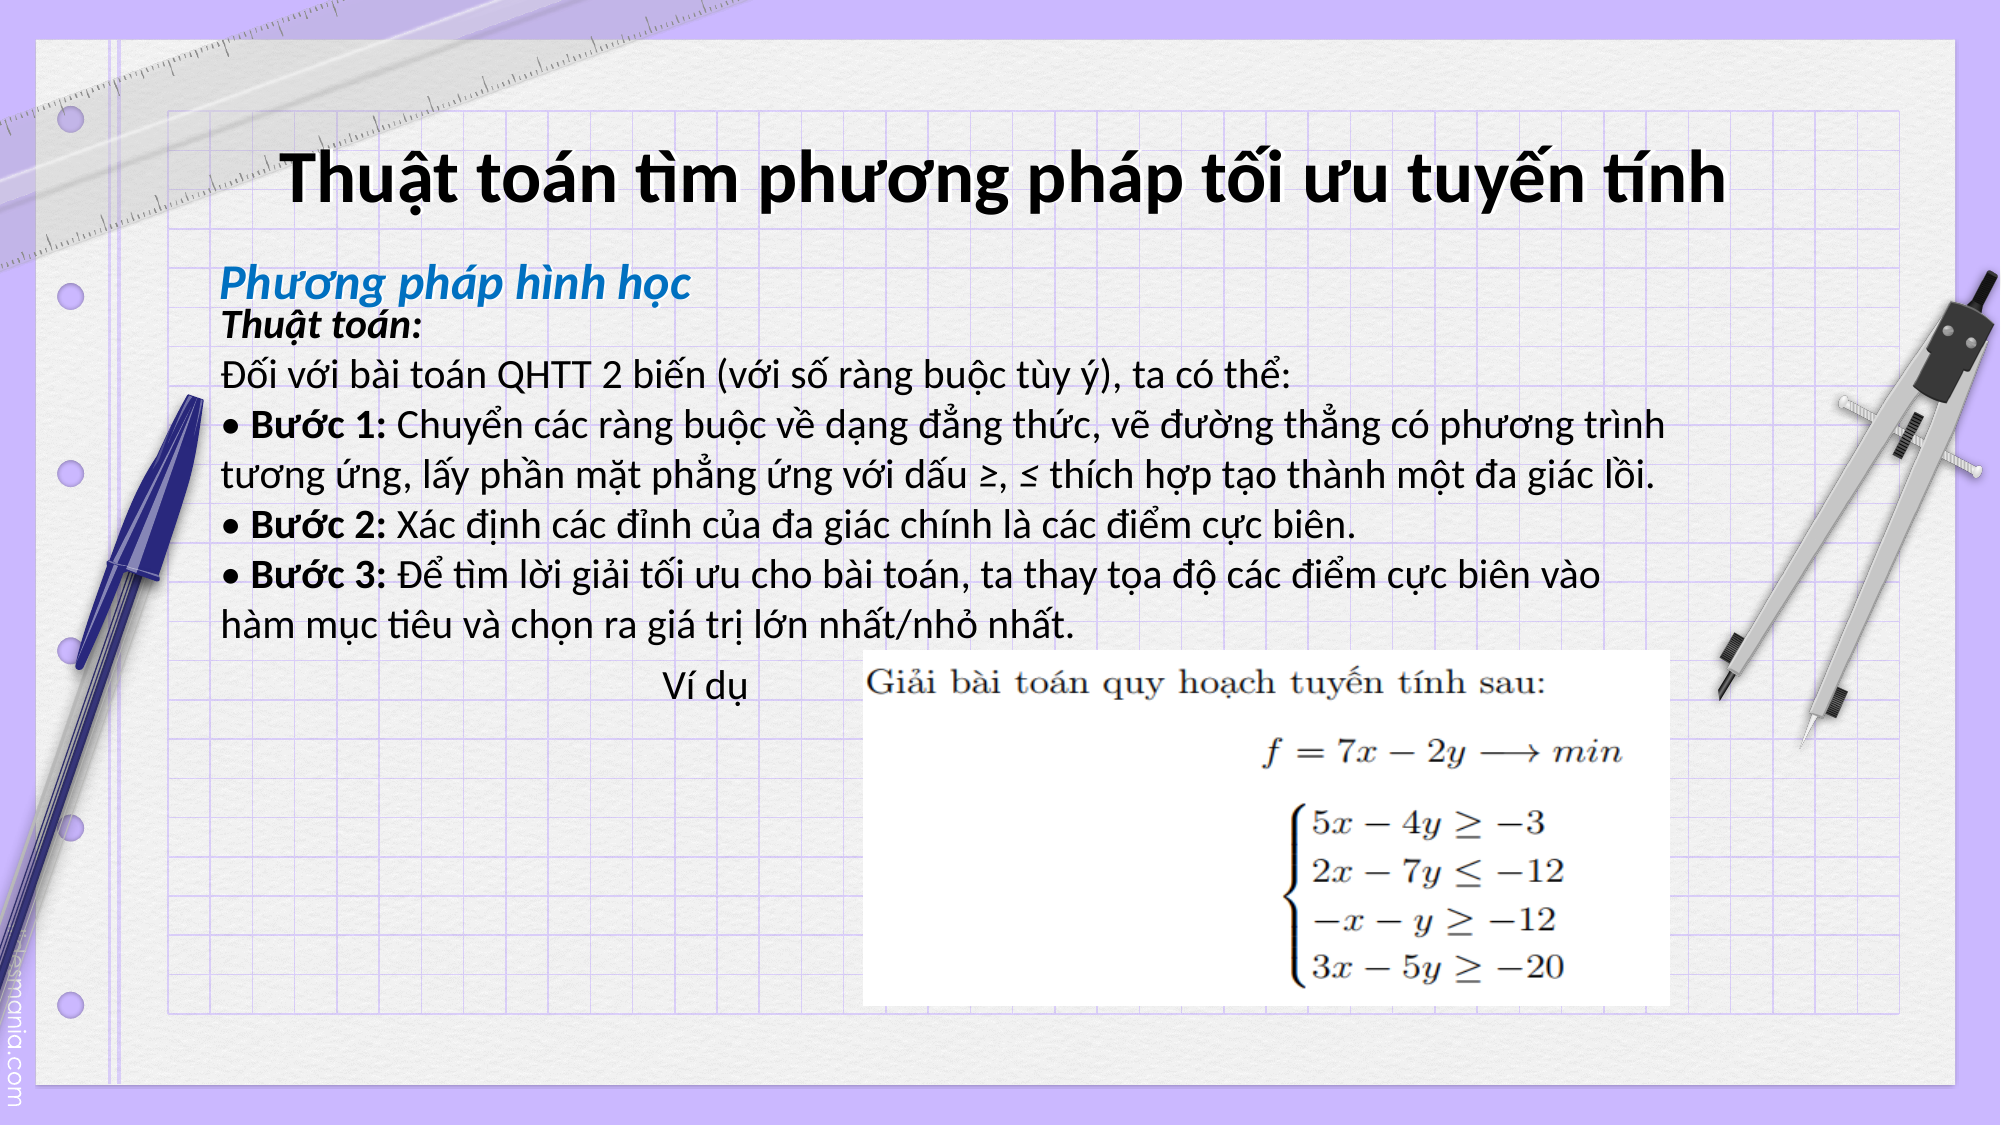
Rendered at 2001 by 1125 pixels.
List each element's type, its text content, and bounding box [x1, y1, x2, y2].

text_box Thuật toán: Đối với bài toán QHTT 2 biến (với số ràng buộc tùy ý), ta có thể: • Bước 1: Chuyển các ràng buộc về dạng đẳng thức, vẽ đường thẳng có phương trình tương ứng, lấy phần mặt phẳng ứng với dấu ≥, ≤ thích hợp tạo thành một đa giác lồi. • Bước 2: Xác định các đỉnh của đa giác chính là các điểm cực biên. • Bước 3: Để tìm lời giải tối ưu cho bài toán, ta thay tọa độ các điểm cực biên vào hàm mục tiêu và chọn ra giá trị lớn nhất/nhỏ nhất. [205, 289, 1696, 700]
title Thuật toán tìm phương pháp tối ưu tuyến tính [259, 158, 1819, 287]
list Phương pháp hình học [181, 220, 819, 314]
picture [0, 0, 753, 274]
picture [863, 649, 1670, 1007]
text_box Ví dụ [647, 650, 794, 715]
picture [1696, 223, 2001, 767]
